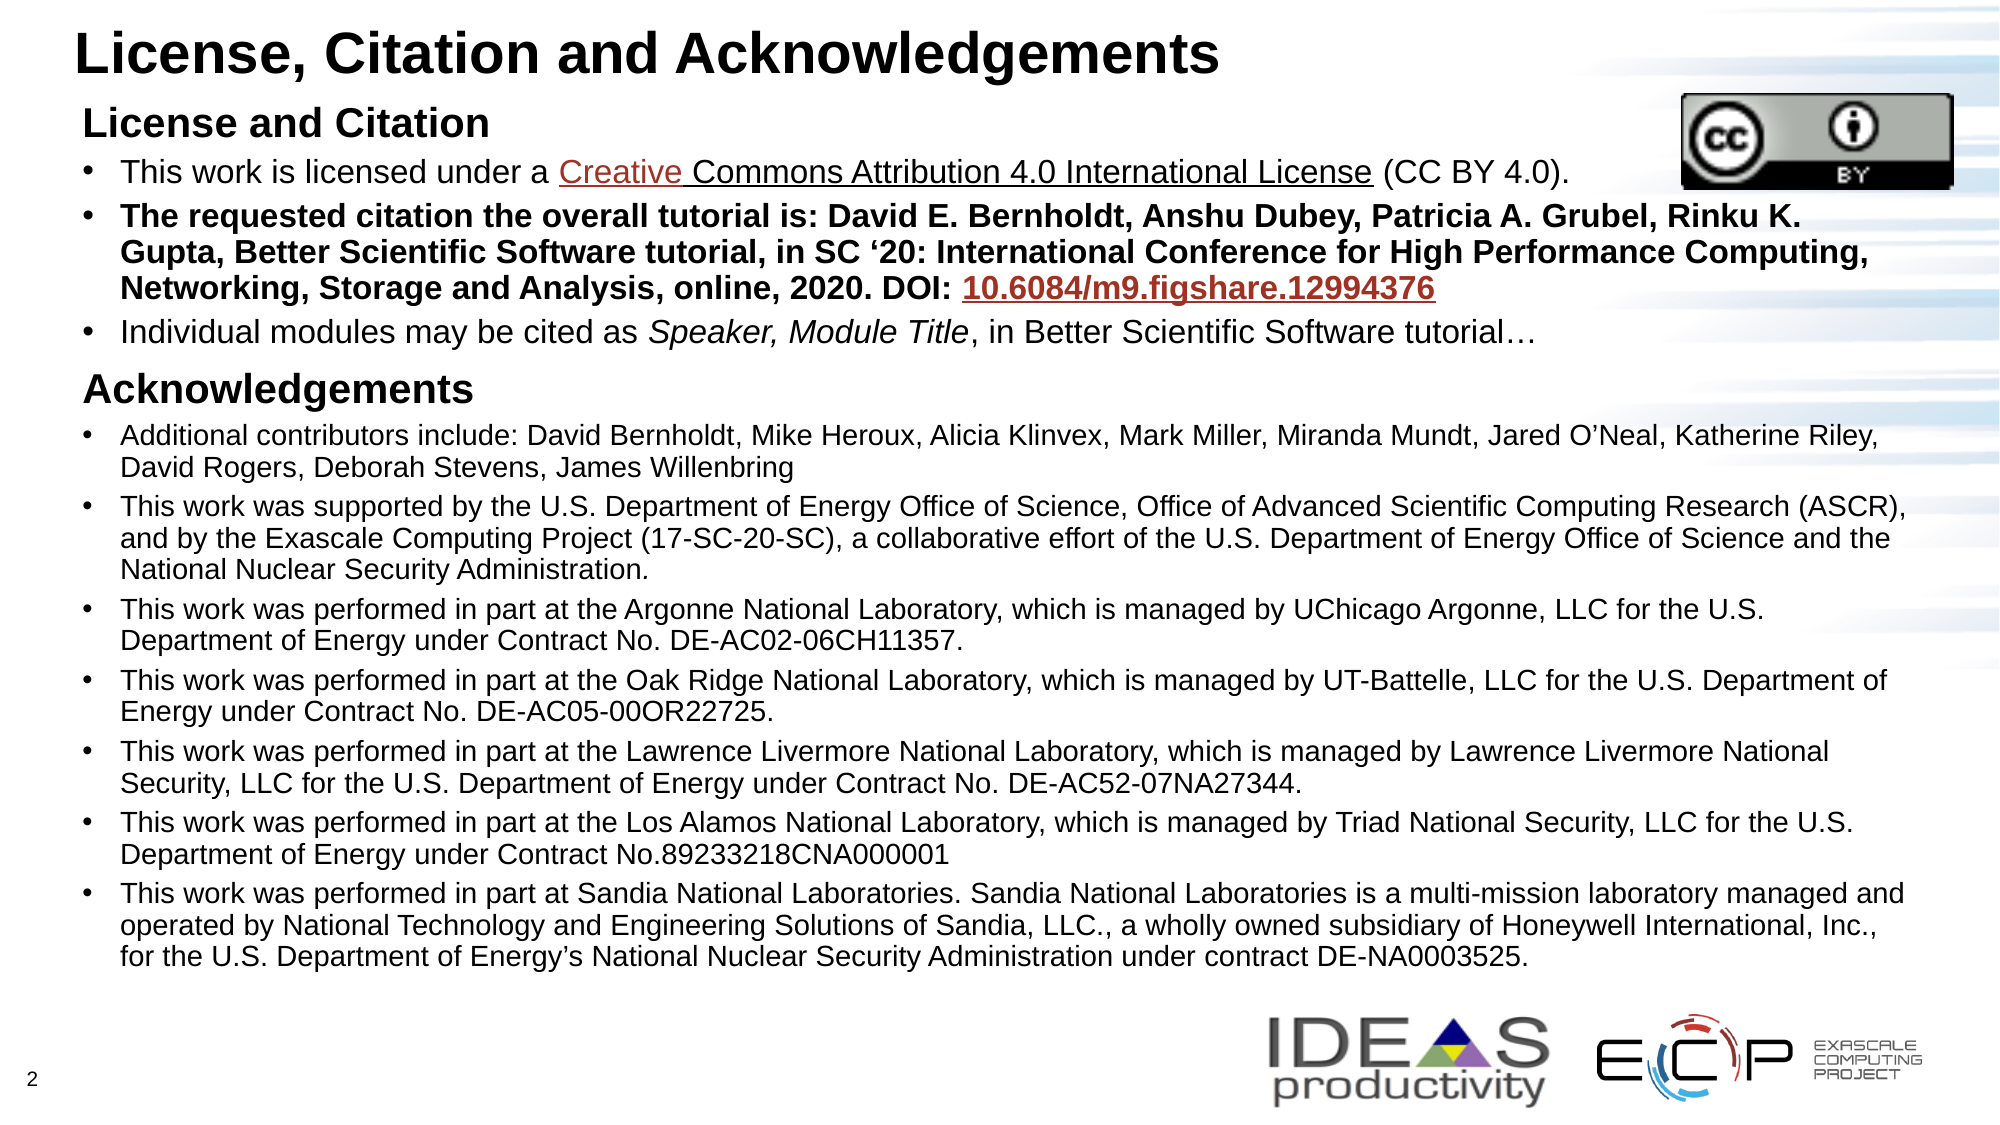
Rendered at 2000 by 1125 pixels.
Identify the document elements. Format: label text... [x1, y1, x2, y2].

picture [1597, 1014, 1922, 1102]
title License, Citation and Acknowledgements [59, 18, 1926, 169]
list License and Citation This work is licensed under a Creative Commons Attribution 4.0 International License (CC BY 4.0). The requested citation the overall tutorial is: David E. Bernholdt, Anshu Dubey, Patricia A. Grubel, Rinku K. Gupta, Better Scientific Software tutorial, in SC ‘20: International Conference for High Performance Computing, Networking, Storage and Analysis, online, 2020. DOI: 10.6084/m9.figshare.12994376 Individual modules may be cited as Speaker, Module Title, in Better Scientific Software tutorial… Acknowledgements Additional contributors include: David Bernholdt, Mike Heroux, Alicia Klinvex, Mark Miller, Miranda Mundt, Jared O’Neal, Katherine Riley, David Rogers, Deborah Stevens, James Willenbring This work was supported by the U.S. Department of Energy Office of Science, Office of Advanced Scientific Computing Research (ASCR), and by the Exascale Computing Project (17-SC-20-SC), a collaborative effort of the U.S. Department of Energy Office of Science and the National Nuclear Security Administration. This work was performed in part at the Argonne National Laboratory, which is managed by UChicago Argonne, LLC for the U.S. Department of Energy under Contract No. DE-AC02-06CH11357. This work was performed in part at the Oak Ridge National Laboratory, which is managed by UT-Battelle, LLC for the U.S. Department of Energy under Contract No. DE-AC05-00OR22725. This work was performed in part at the Lawrence Livermore National Laboratory, which is managed by Lawrence Livermore National Security, LLC for the U.S. Department of Energy under Contract No. DE-AC52-07NA27344. This work was performed in part at the Los Alamos National Laboratory, which is managed by Triad National Security, LLC for the U.S. Department of Energy under Contract No.89233218CNA000001 This work was performed in part at Sandia National Laboratories. Sandia National Laboratories is a multi-mission laboratory managed and operated by National Technology and Engineering Solutions of Sandia, LLC., a wholly owned subsidiary of Honeywell International, Inc., for the U.S. Department of Energy’s National Nuclear Security Administration under contract DE-NA0003525. [66, 93, 1933, 758]
picture [1257, 1009, 1560, 1115]
picture [1531, 0, 2000, 669]
